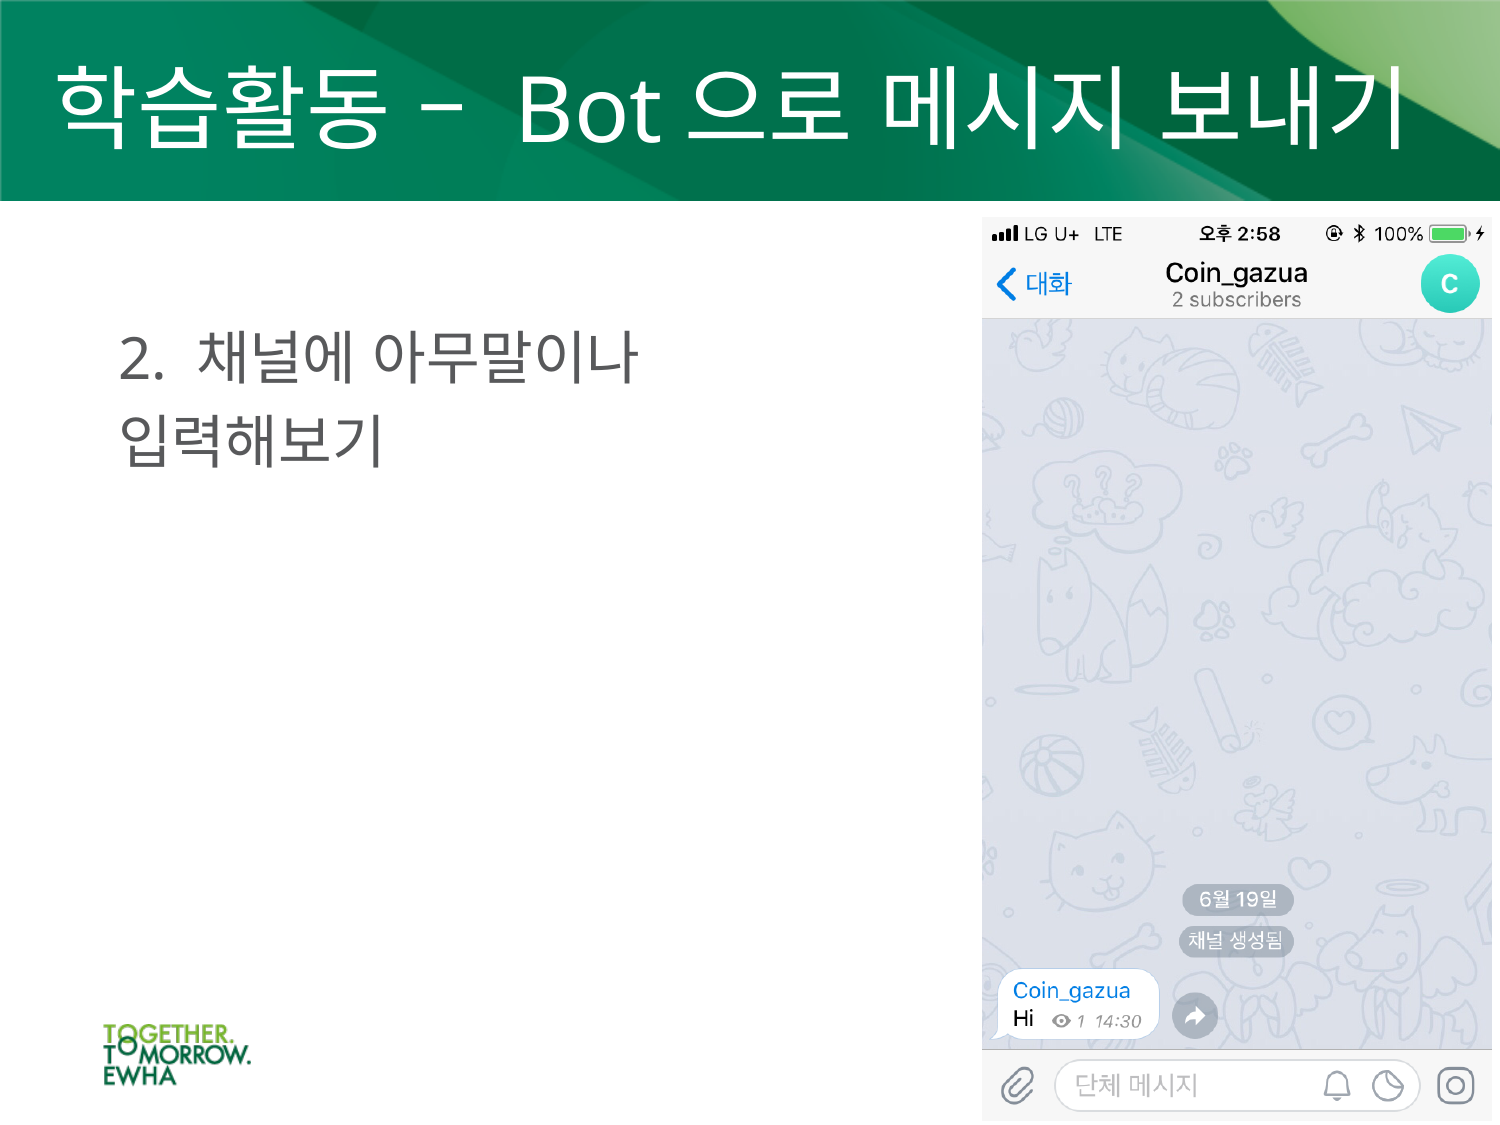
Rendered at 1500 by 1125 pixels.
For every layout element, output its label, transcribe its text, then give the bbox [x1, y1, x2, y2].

picture [103, 1024, 251, 1087]
picture [0, 0, 1500, 201]
list 2. 채널에 아무말이나 입력해보기 [103, 299, 783, 1014]
picture [982, 217, 1492, 1121]
title 학습활동 – Bot으로 메시지 보내기 [38, 4, 1500, 222]
